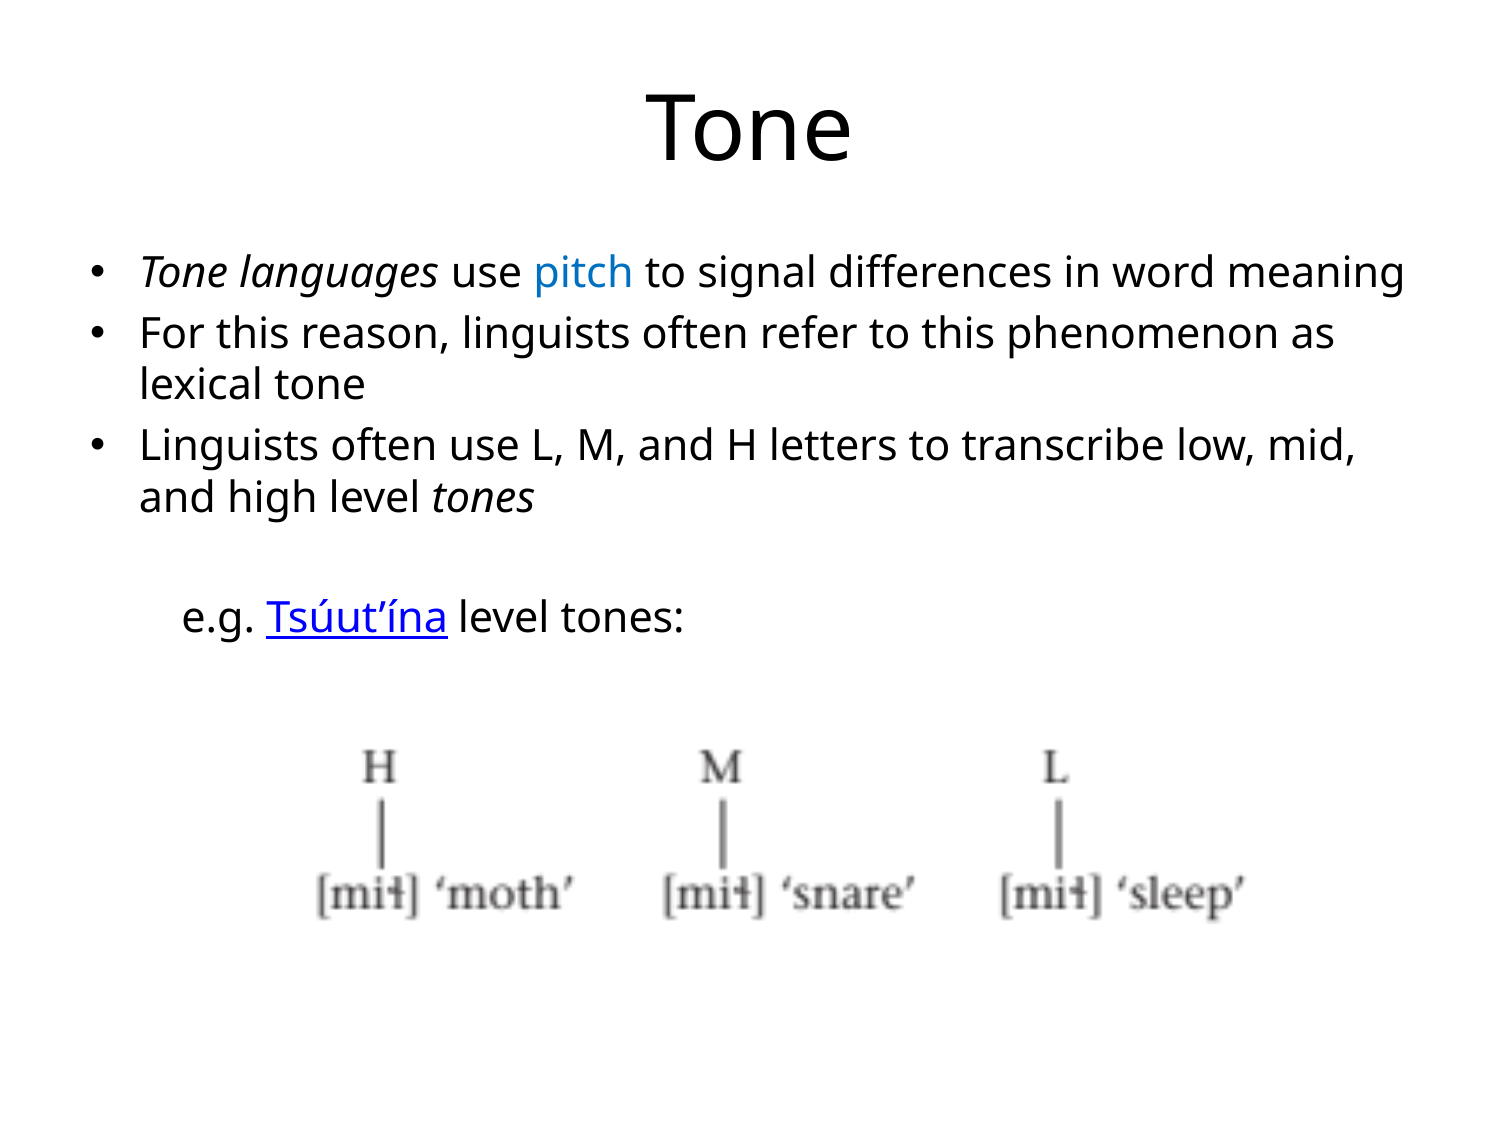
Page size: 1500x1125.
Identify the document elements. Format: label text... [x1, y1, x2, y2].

title Tone [75, 45, 1425, 204]
picture [304, 701, 1273, 1040]
list Tone languages use pitch to signal differences in word meaning For this reason, linguists often refer to this phenomenon as lexical tone Linguists often use L, M, and H letters to transcribe low, mid, and high level tones e.g. Tsúut’ína level tones: [75, 237, 1425, 702]
